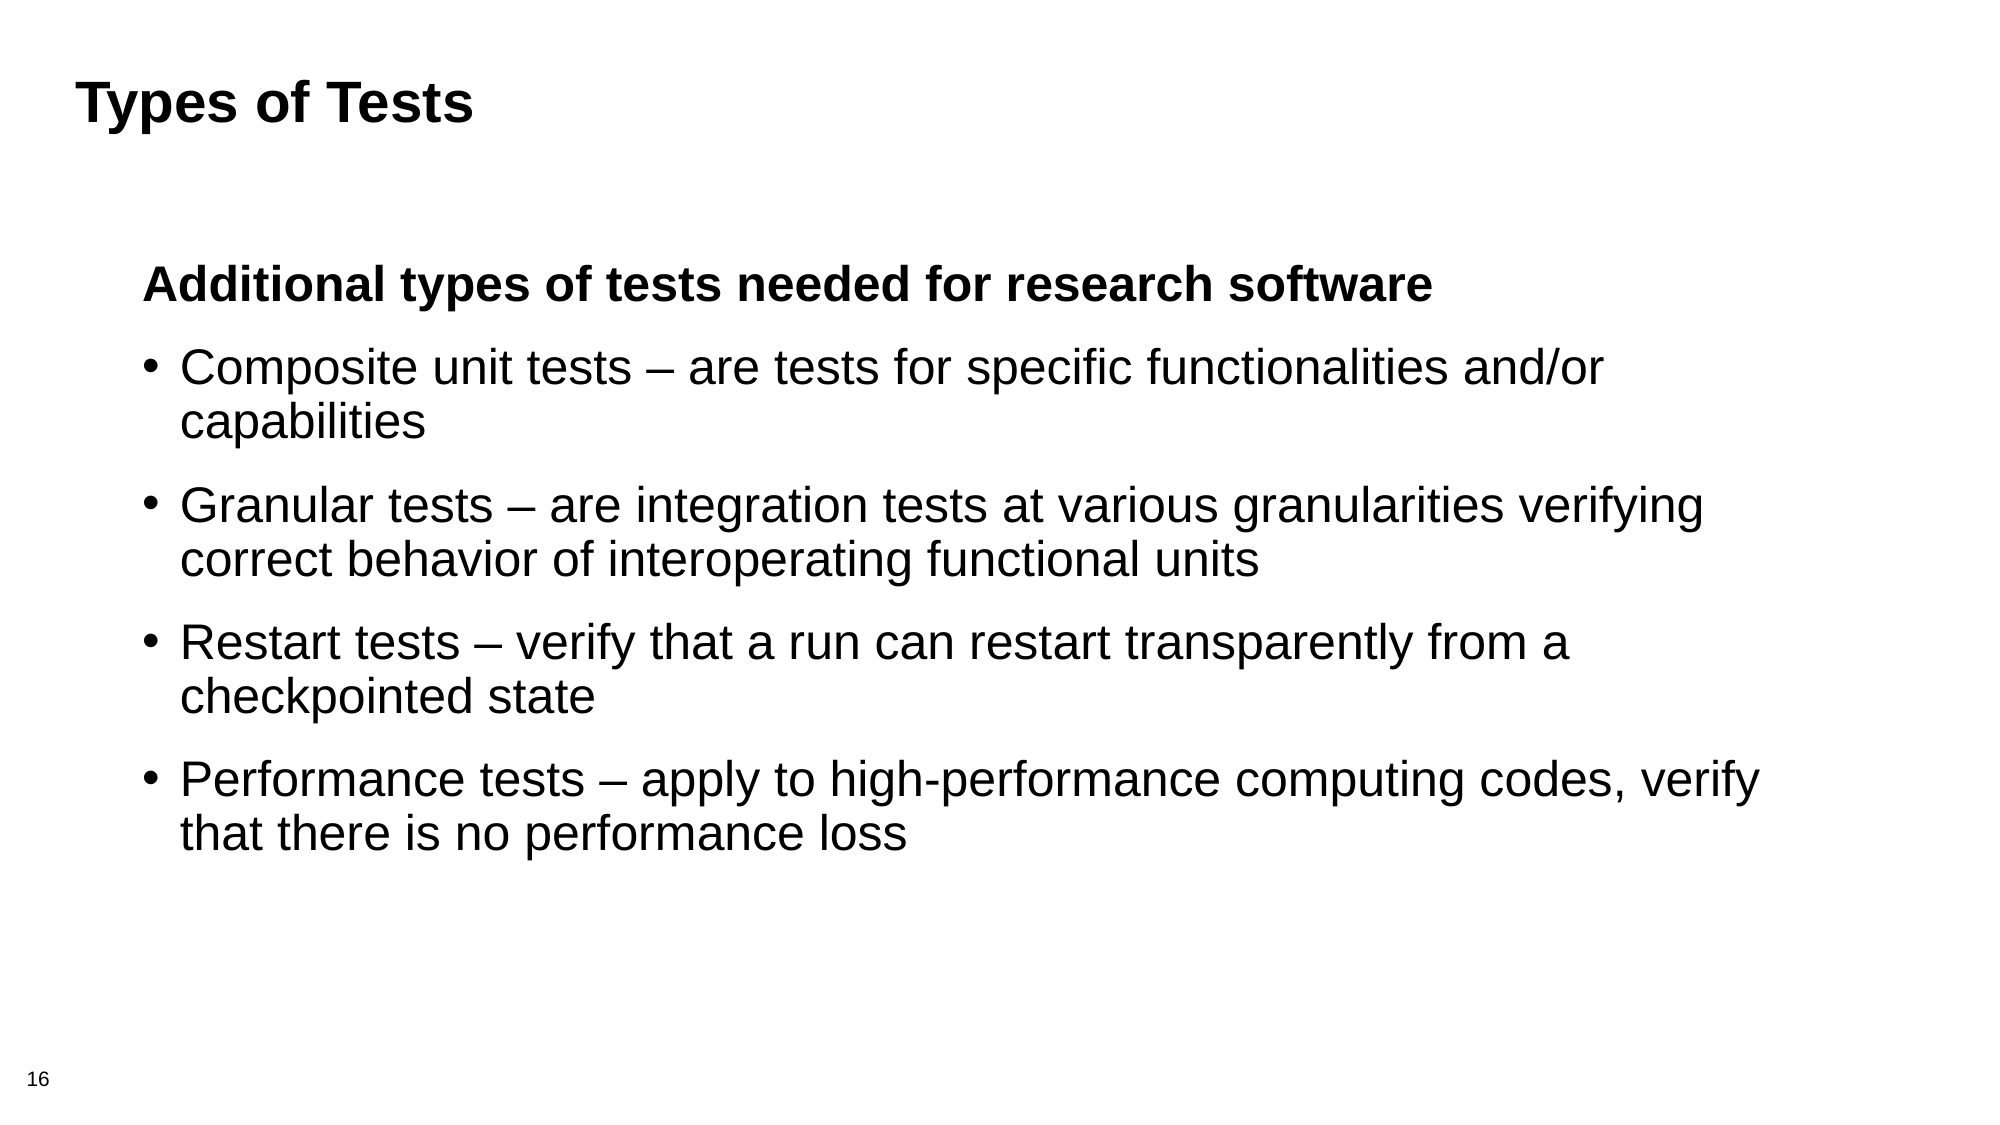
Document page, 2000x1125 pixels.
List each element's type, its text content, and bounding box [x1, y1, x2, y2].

title Types of Tests [59, 67, 1927, 218]
text_box Additional types of tests needed for research software Composite unit tests – are tests for specific functionalities and/or capabilities Granular tests – are integration tests at various granularities verifying correct behavior of interoperating functional units Restart tests – verify that a run can restart transparently from a checkpointed state Performance tests – apply to high-performance computing codes, verify that there is no performance loss [127, 162, 1807, 1029]
